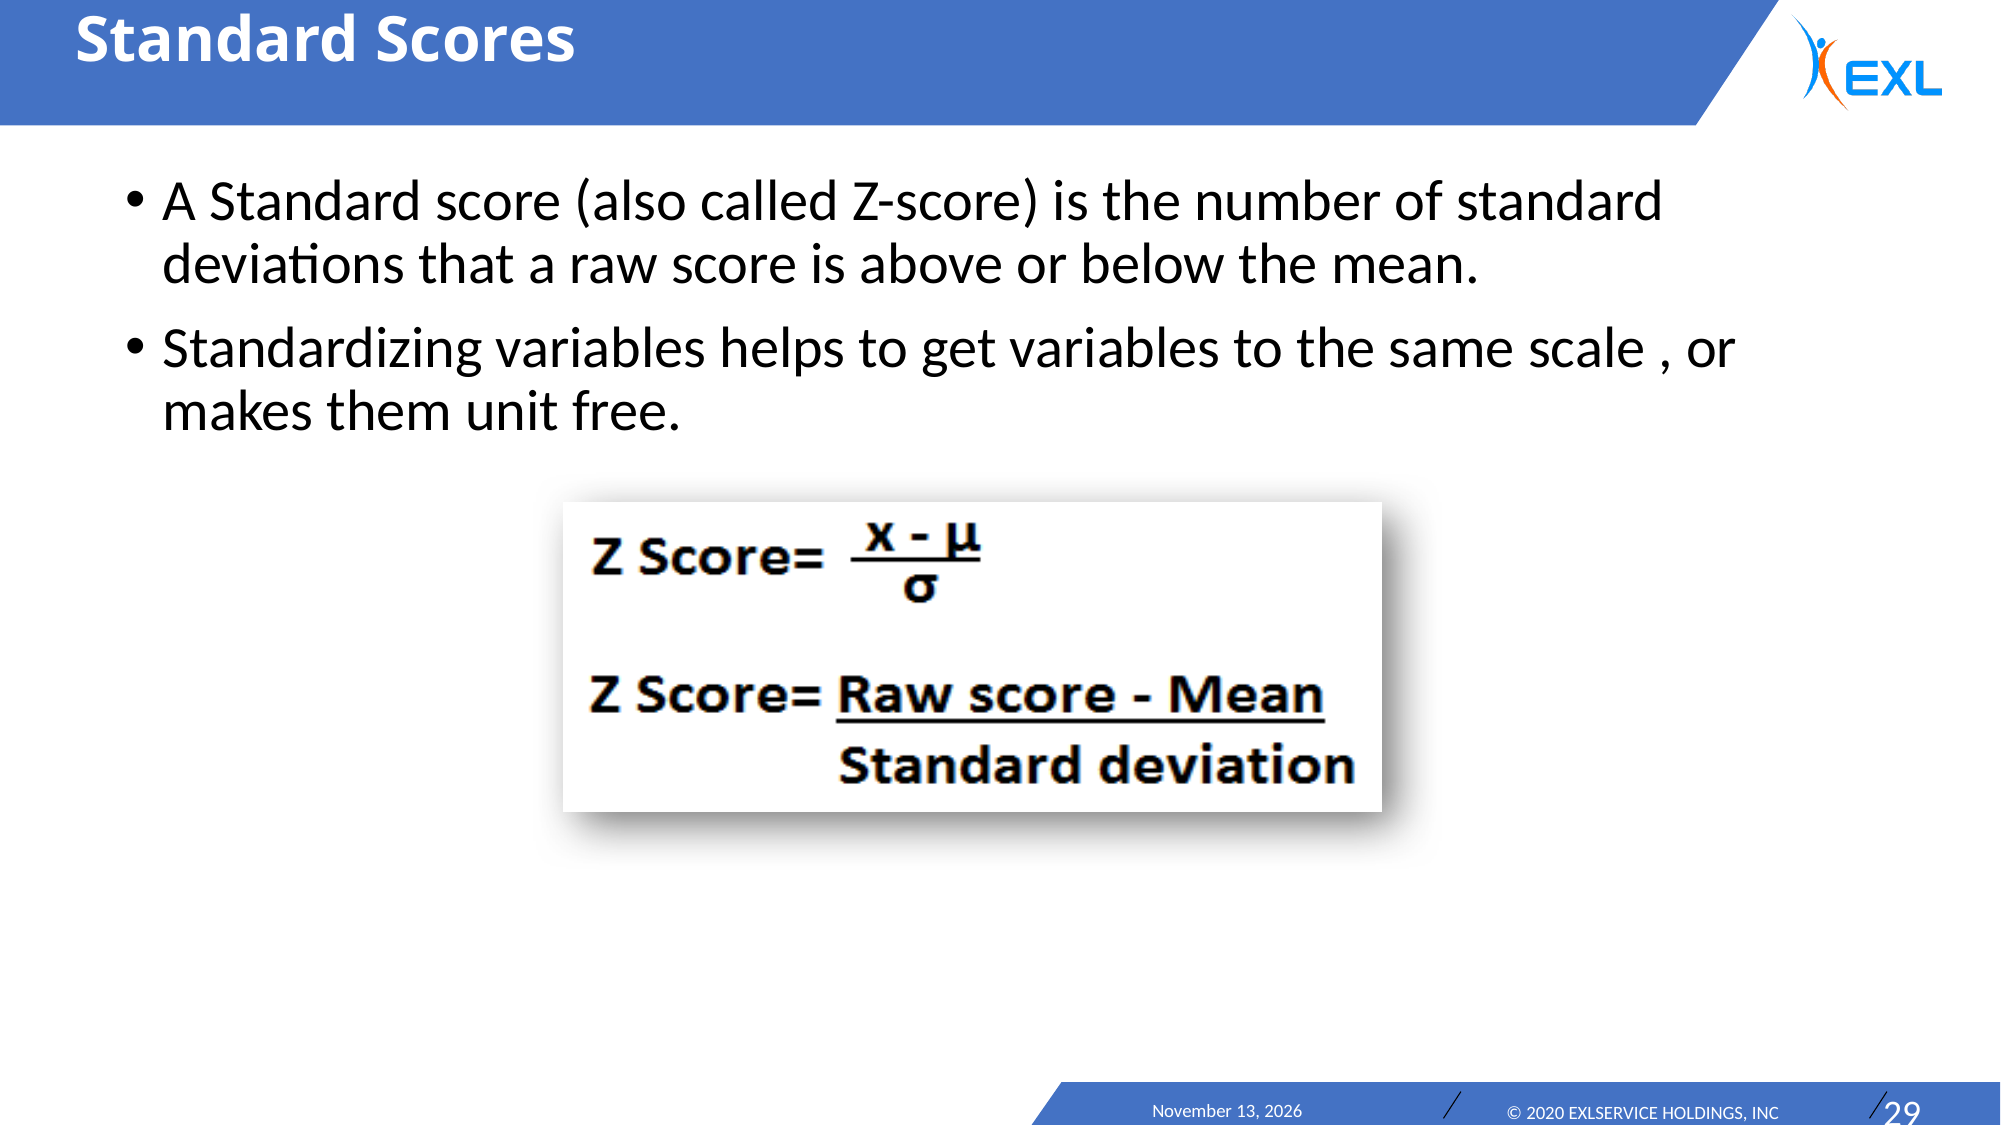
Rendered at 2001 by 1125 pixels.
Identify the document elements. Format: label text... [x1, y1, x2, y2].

list A Standard score (also called Z-score) is the number of standard deviations that a raw score is above or below the mean. Standardizing variables helps to get variables to the same scale , or makes them unit free. [110, 163, 1836, 877]
picture [563, 502, 1382, 812]
picture [1791, 14, 1942, 111]
title Standard Scores [60, 0, 1786, 115]
